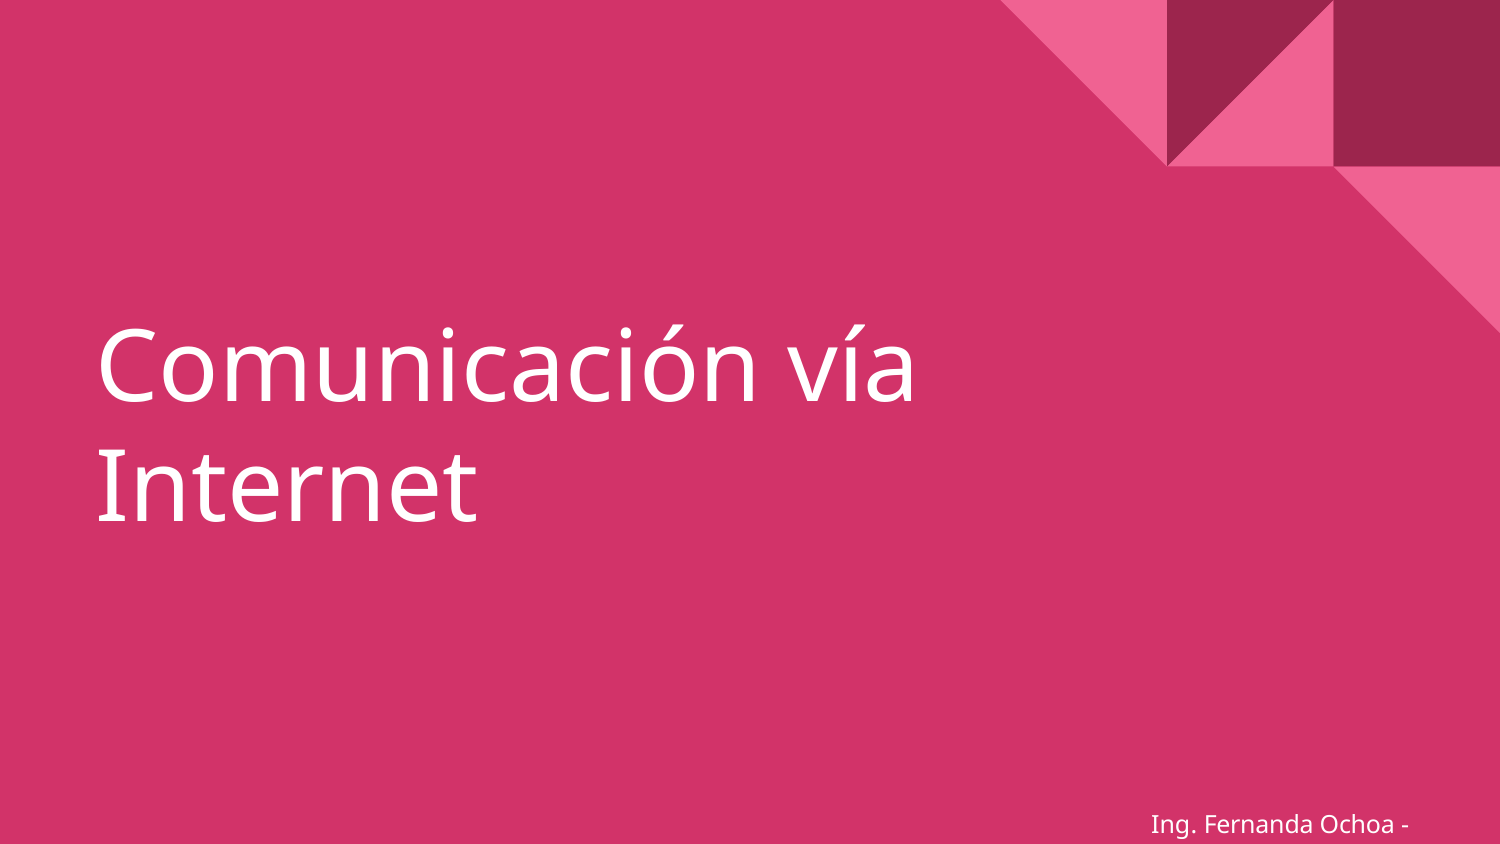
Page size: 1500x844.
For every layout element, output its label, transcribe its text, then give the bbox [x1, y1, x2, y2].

title Comunicación vía Internet [80, 86, 1003, 758]
text_box Ing. Fernanda Ochoa - @imonsh [1148, 808, 1500, 844]
